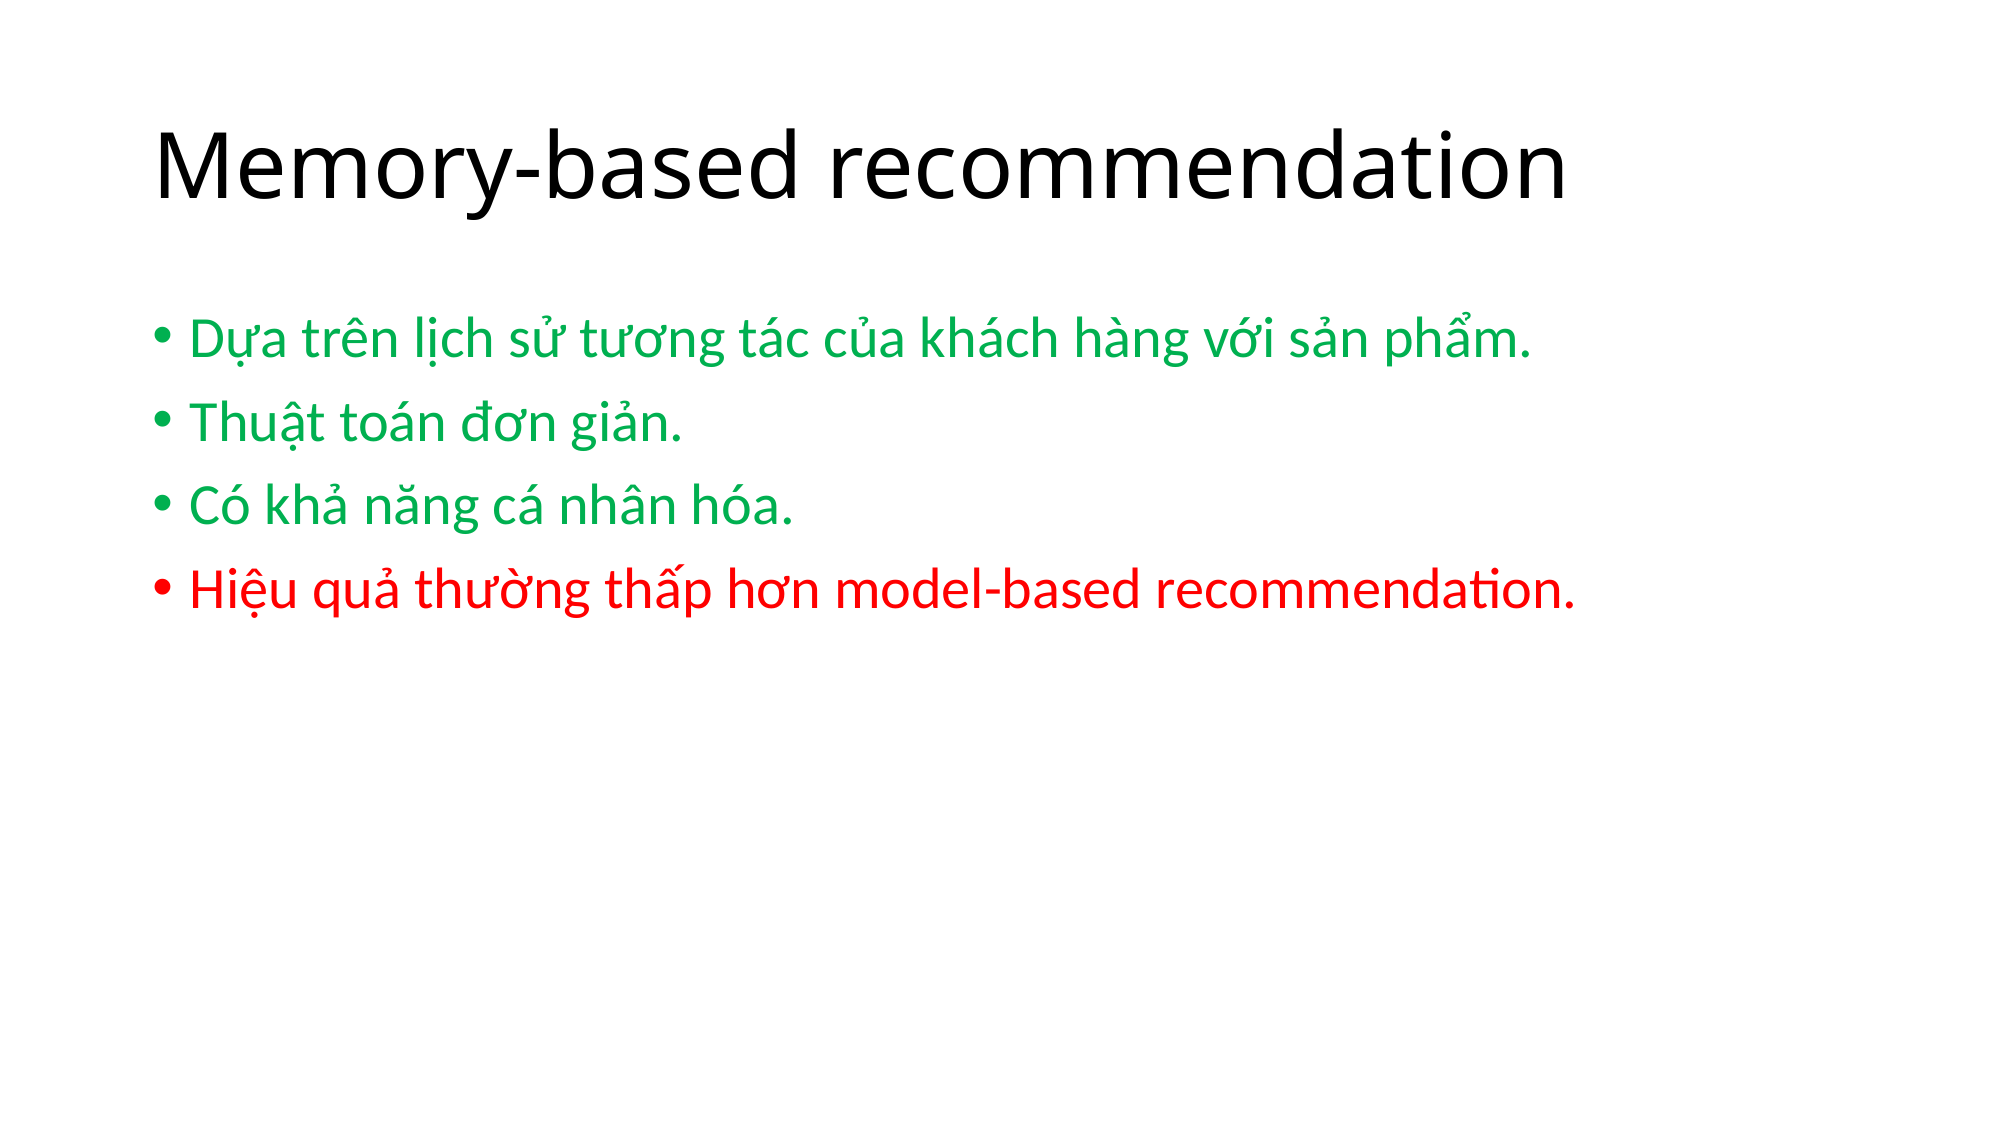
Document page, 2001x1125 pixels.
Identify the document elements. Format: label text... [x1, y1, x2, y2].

list Dựa trên lịch sử tương tác của khách hàng với sản phẩm. Thuật toán đơn giản. Có khả năng cá nhân hóa. Hiệu quả thường thấp hơn model-based recommendation. [137, 299, 1863, 1014]
title Memory-based recommendation [137, 59, 1863, 278]
